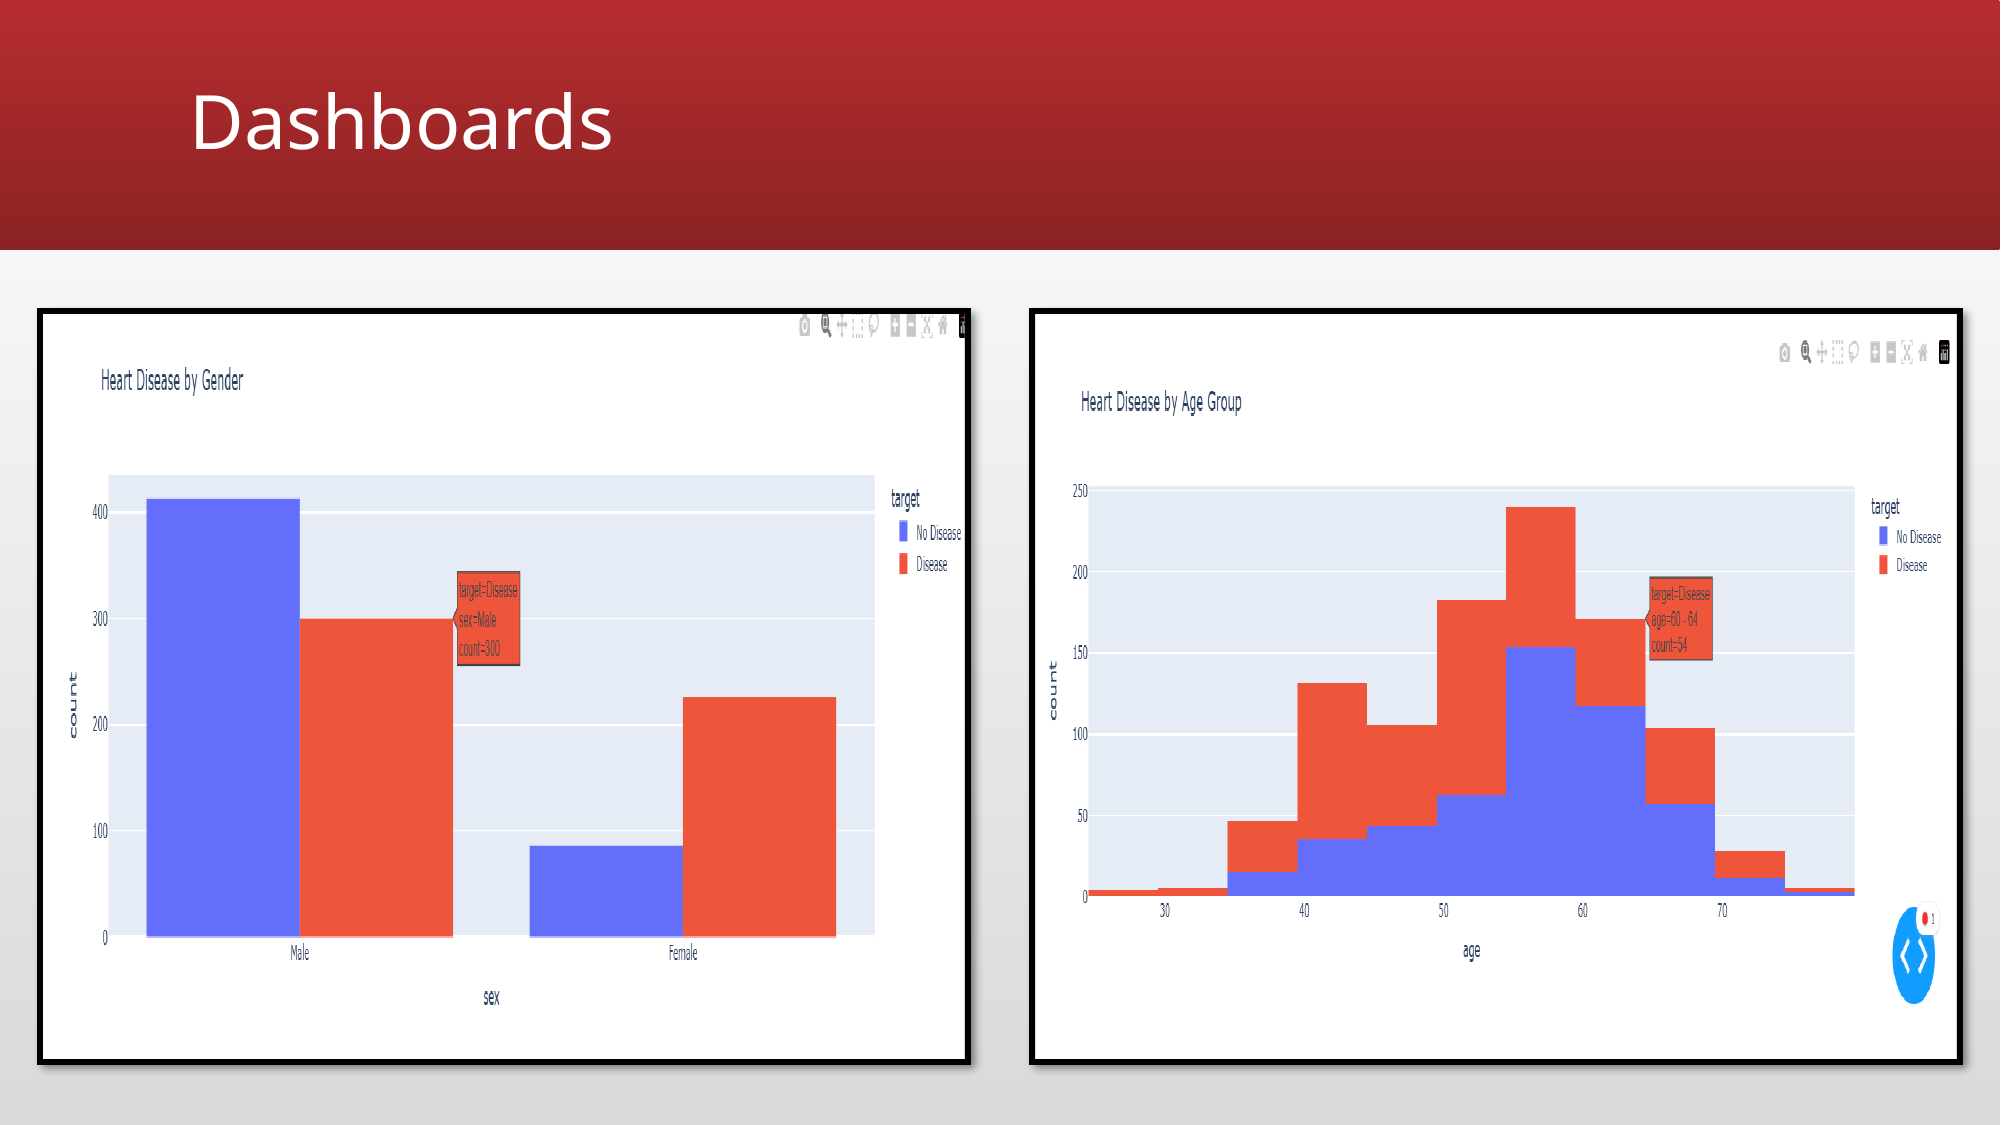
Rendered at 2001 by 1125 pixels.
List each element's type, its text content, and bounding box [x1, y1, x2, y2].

picture [1035, 314, 1957, 1059]
picture [43, 314, 965, 1059]
title Dashboards [174, 16, 1825, 234]
